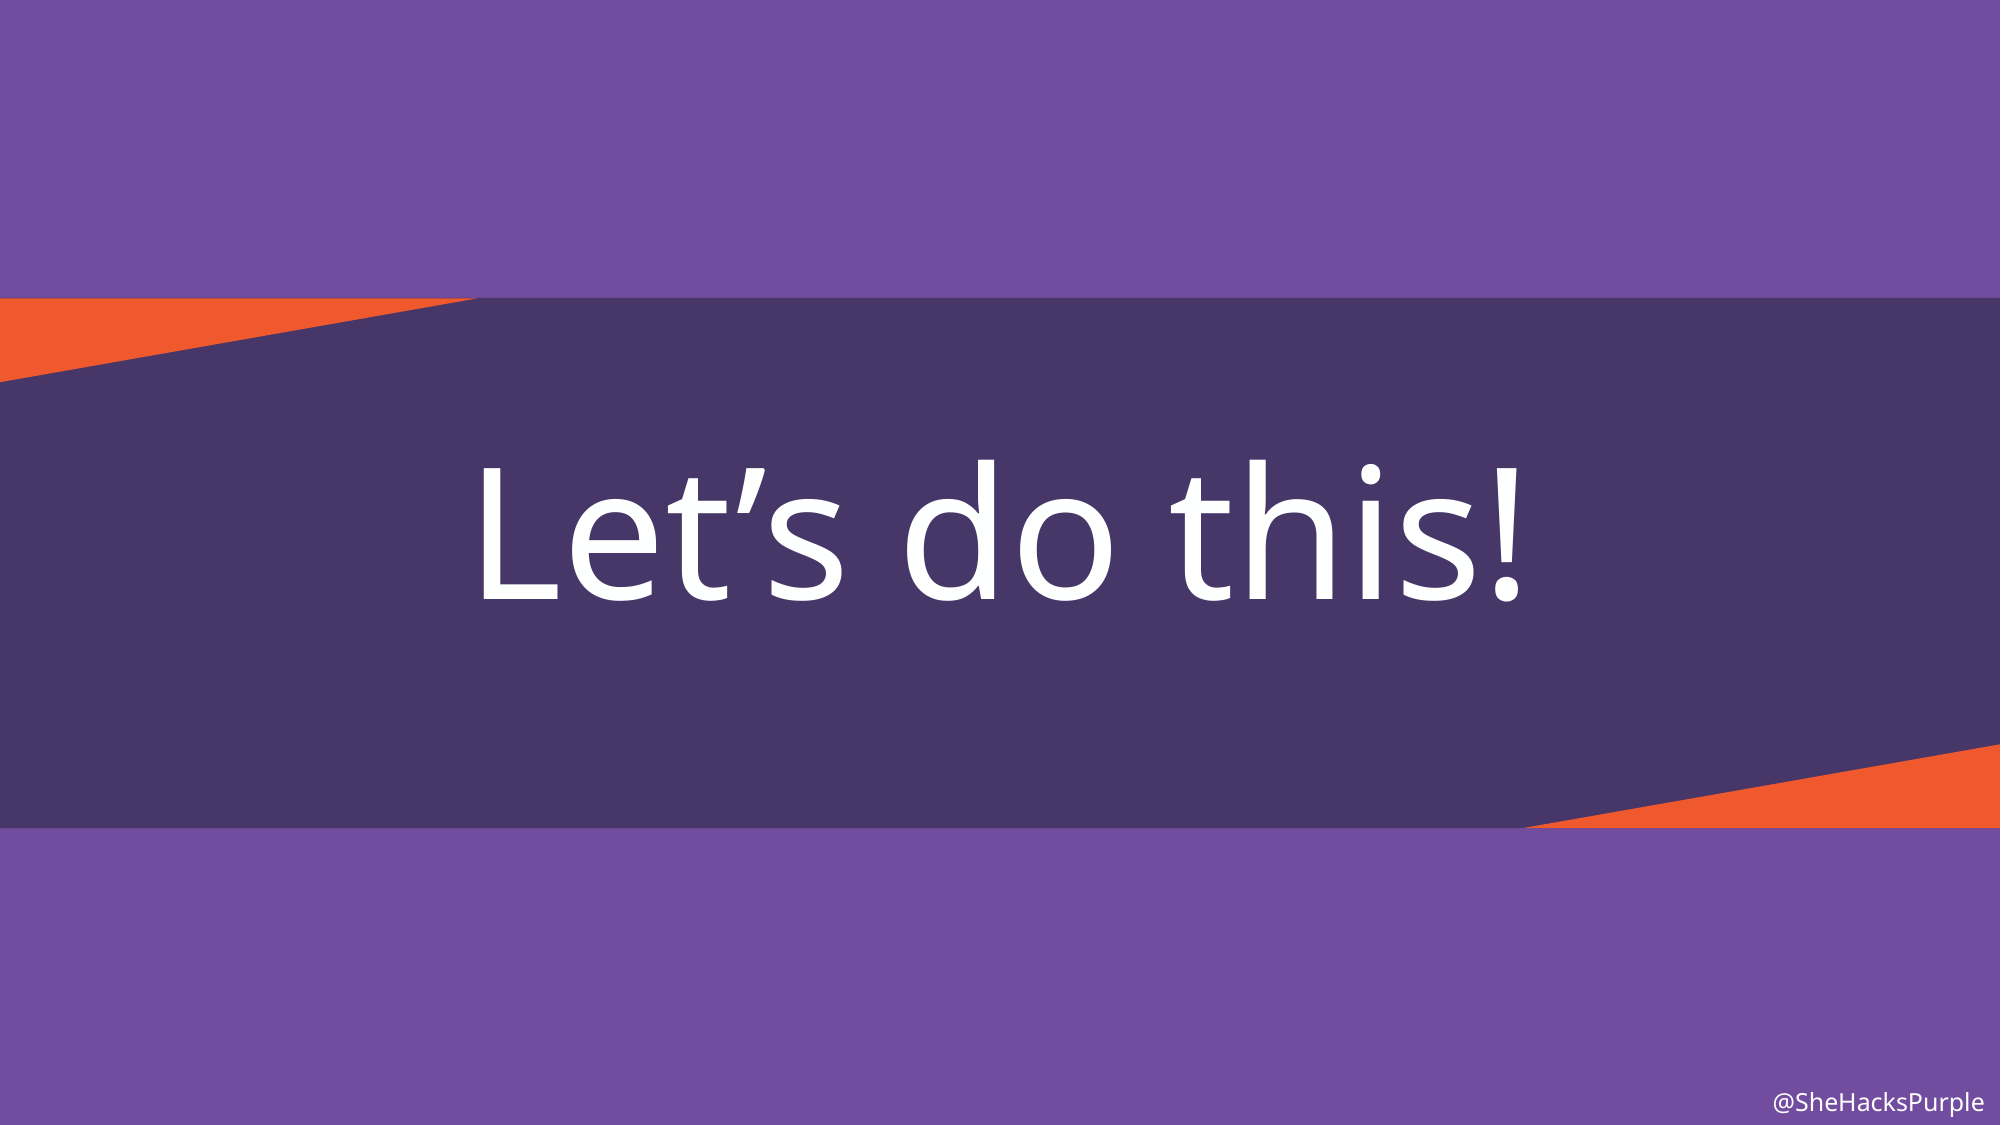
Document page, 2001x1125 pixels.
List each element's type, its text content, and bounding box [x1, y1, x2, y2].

text_box [0, 297, 478, 384]
title Let’s do this! [341, 408, 1659, 672]
text_box @SheHacksPurple [1753, 1079, 2000, 1125]
text_box [1522, 743, 2000, 830]
text_box [0, 297, 2000, 829]
